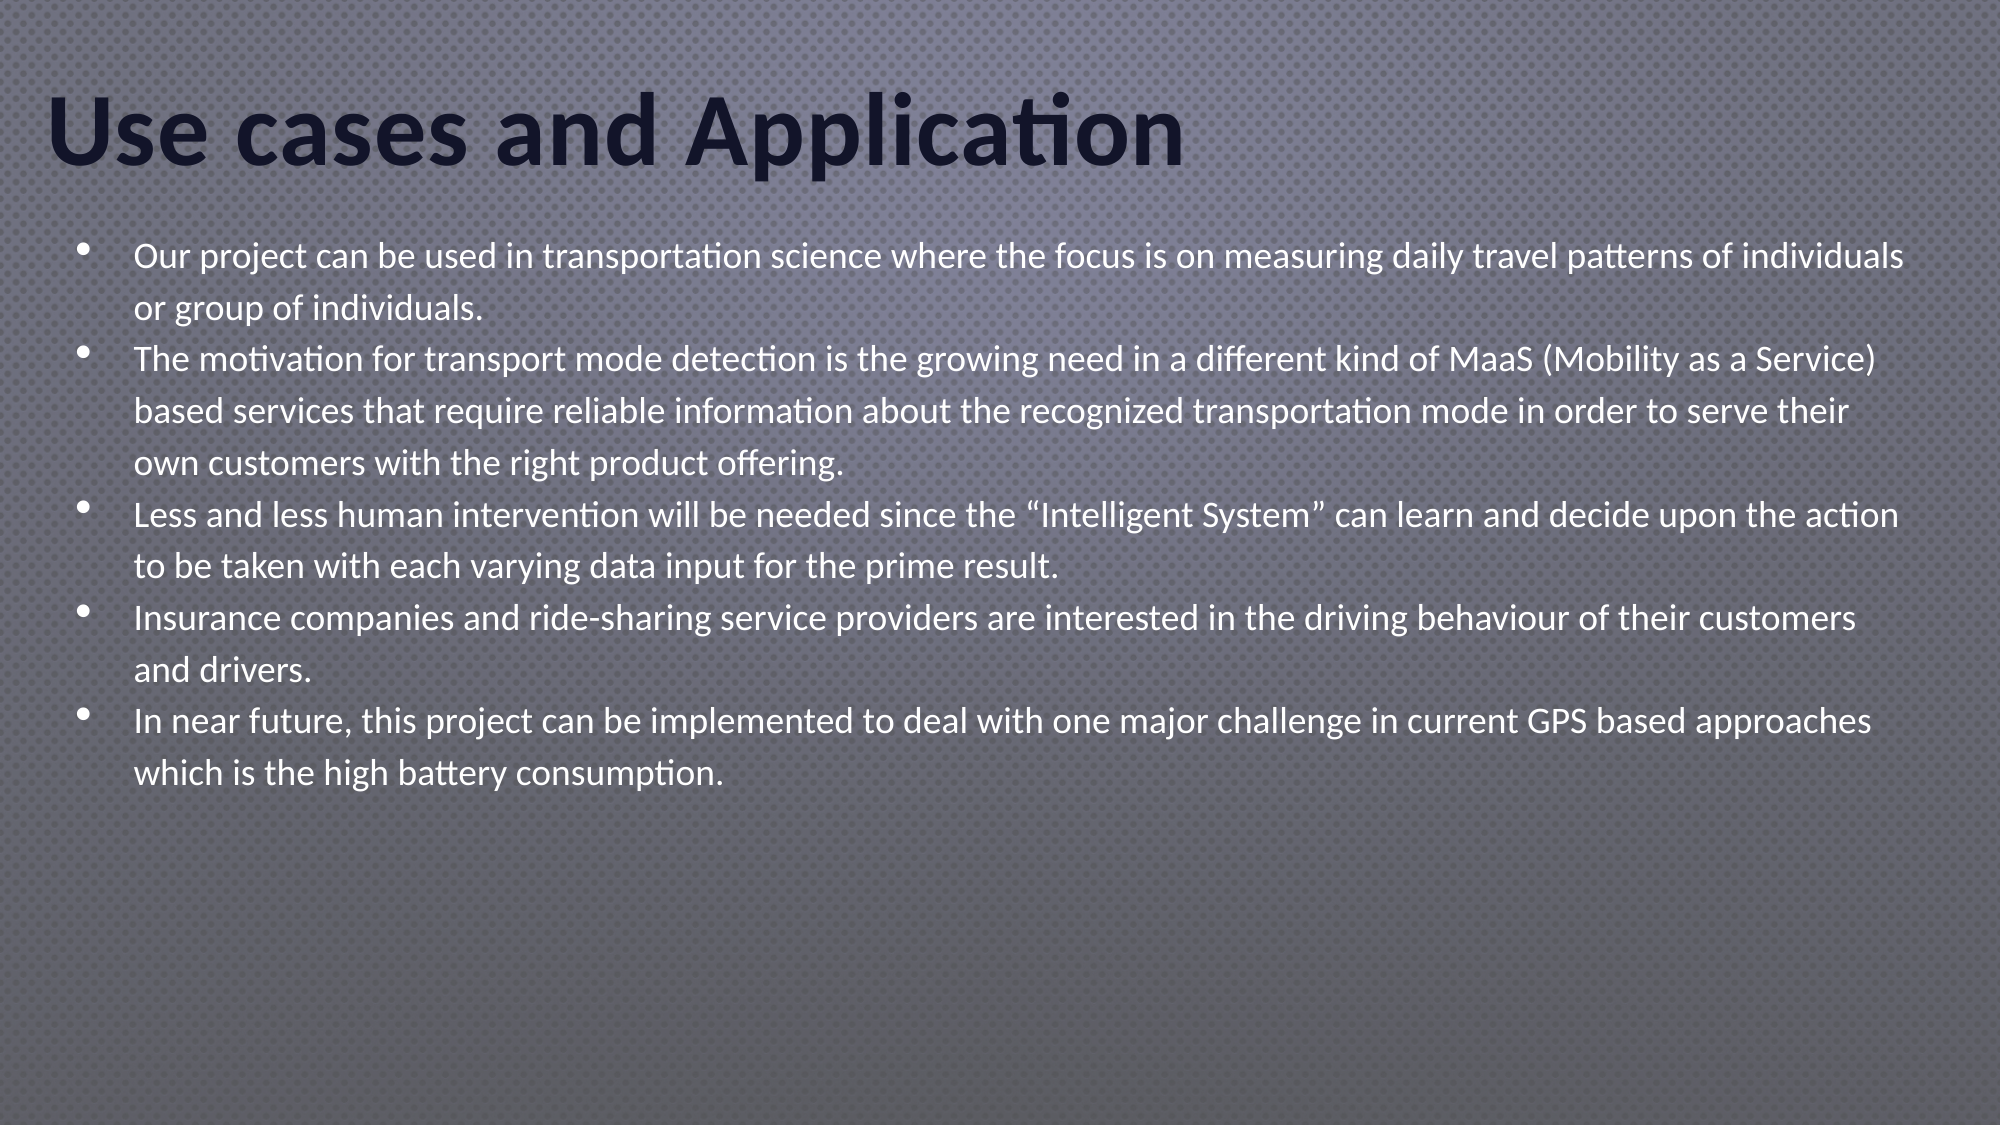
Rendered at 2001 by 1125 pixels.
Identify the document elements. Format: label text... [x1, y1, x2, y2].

text_box Our project can be used in transportation science where the focus is on measuring daily travel patterns of individuals or group of individuals. The motivation for transport mode detection is the growing need in a different kind of MaaS (Mobility as a Service) based services that require reliable information about the recognized transportation mode in order to serve their own customers with the right product offering. Less and less human intervention will be needed since the “Intelligent System” can learn and decide upon the action to be taken with each varying data input for the prime result. Insurance companies and ride-sharing service providers are interested in the driving behaviour of their customers and drivers. In near future, this project can be implemented to deal with one major challenge in current GPS based approaches which is the high battery consumption. [62, 216, 1938, 801]
title Use cases and Application [30, 38, 2000, 209]
